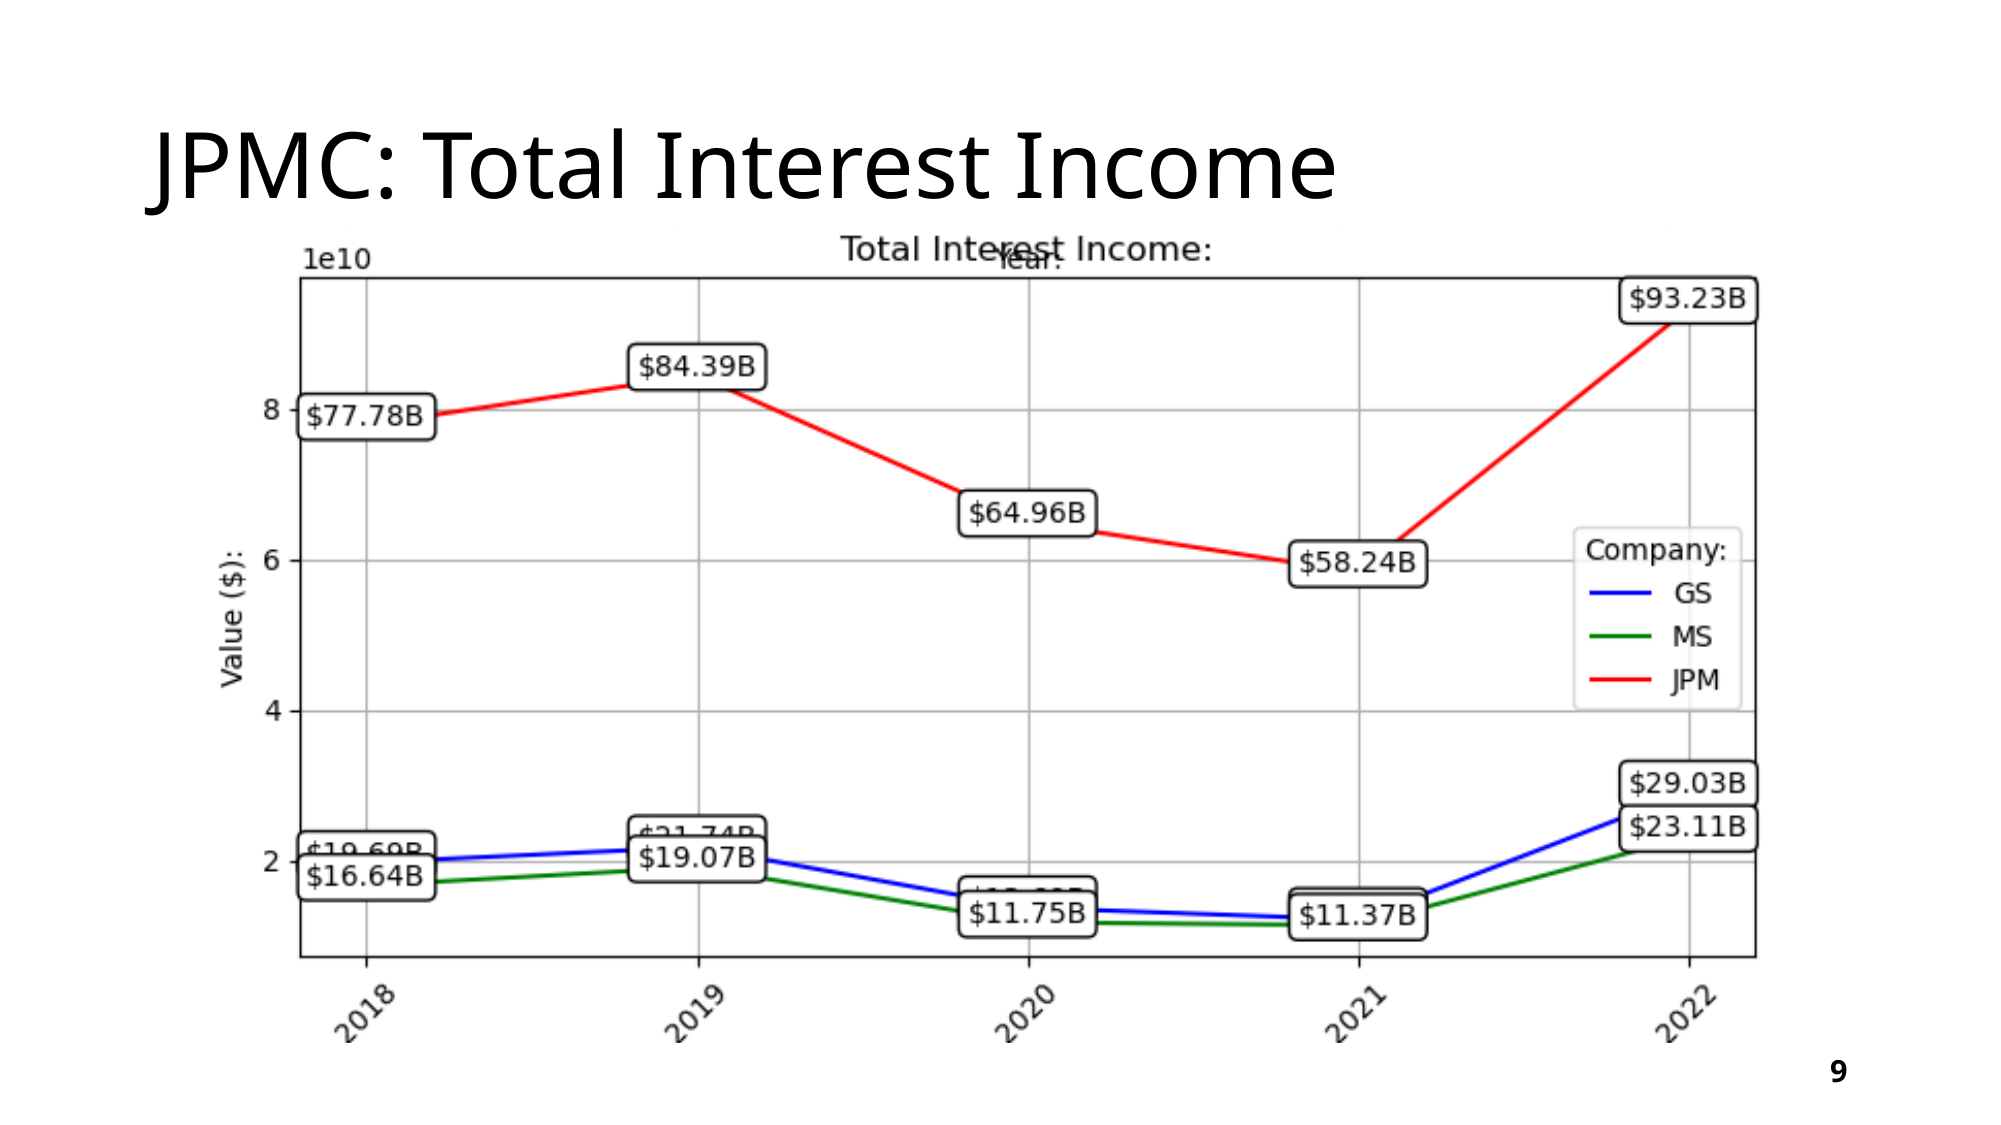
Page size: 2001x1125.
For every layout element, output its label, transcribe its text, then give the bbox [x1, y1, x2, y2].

slide_number 9 [1412, 1042, 1863, 1103]
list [195, 231, 1805, 1043]
title JPMC: Total Interest Income [137, 59, 1863, 278]
